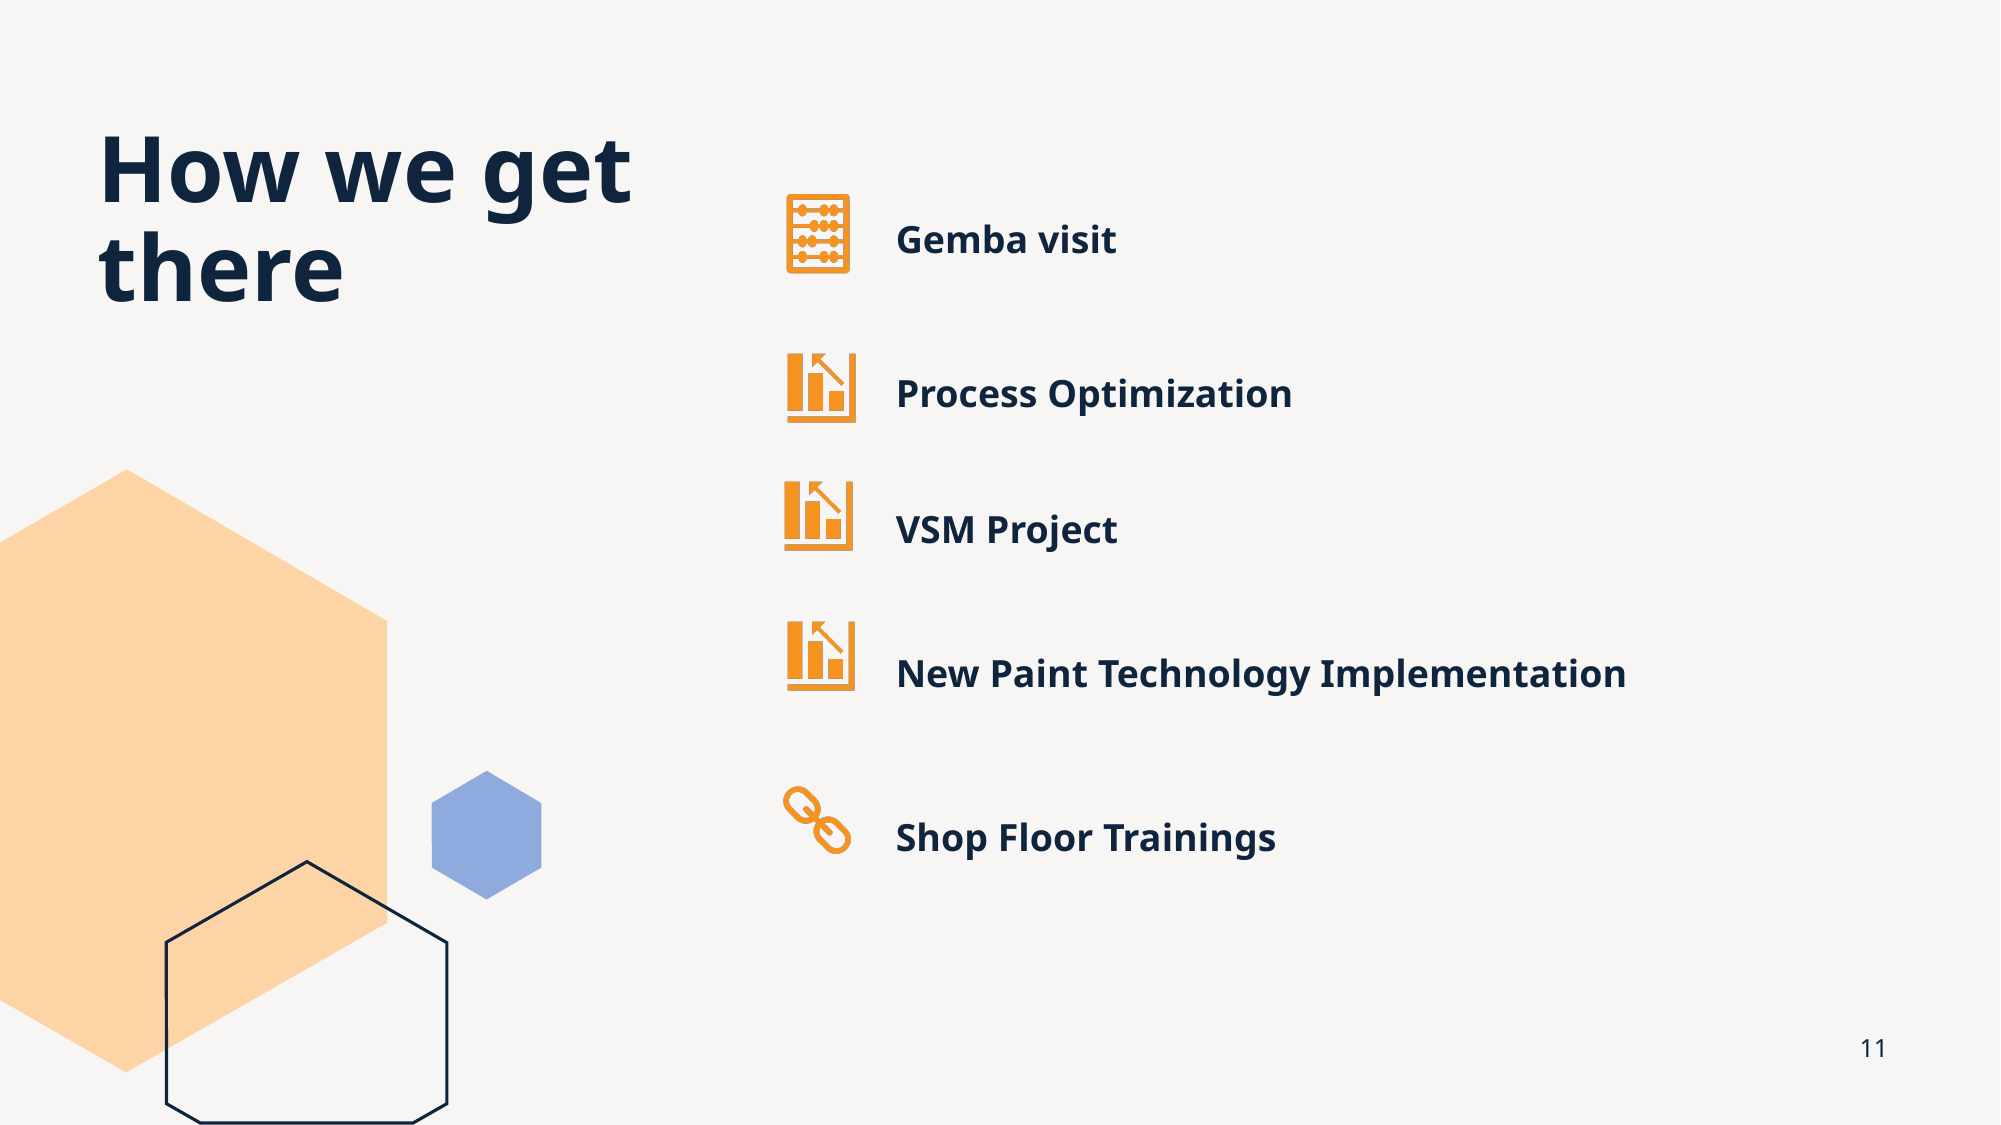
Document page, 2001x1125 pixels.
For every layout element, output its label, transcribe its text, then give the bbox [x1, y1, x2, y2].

list New Paint Technology Implementation [880, 633, 1728, 703]
picture [773, 773, 862, 867]
picture [773, 469, 862, 563]
picture [776, 341, 865, 435]
picture [776, 187, 860, 281]
slide_number 11 [1836, 1020, 1912, 1080]
title How we get there [82, 115, 738, 490]
text_box VSM Project [880, 489, 1728, 559]
text_box Shop Floor Trainings [880, 797, 1728, 867]
list Process Optimization [880, 353, 1728, 423]
list Gemba visit [880, 199, 1728, 269]
picture [776, 609, 865, 703]
